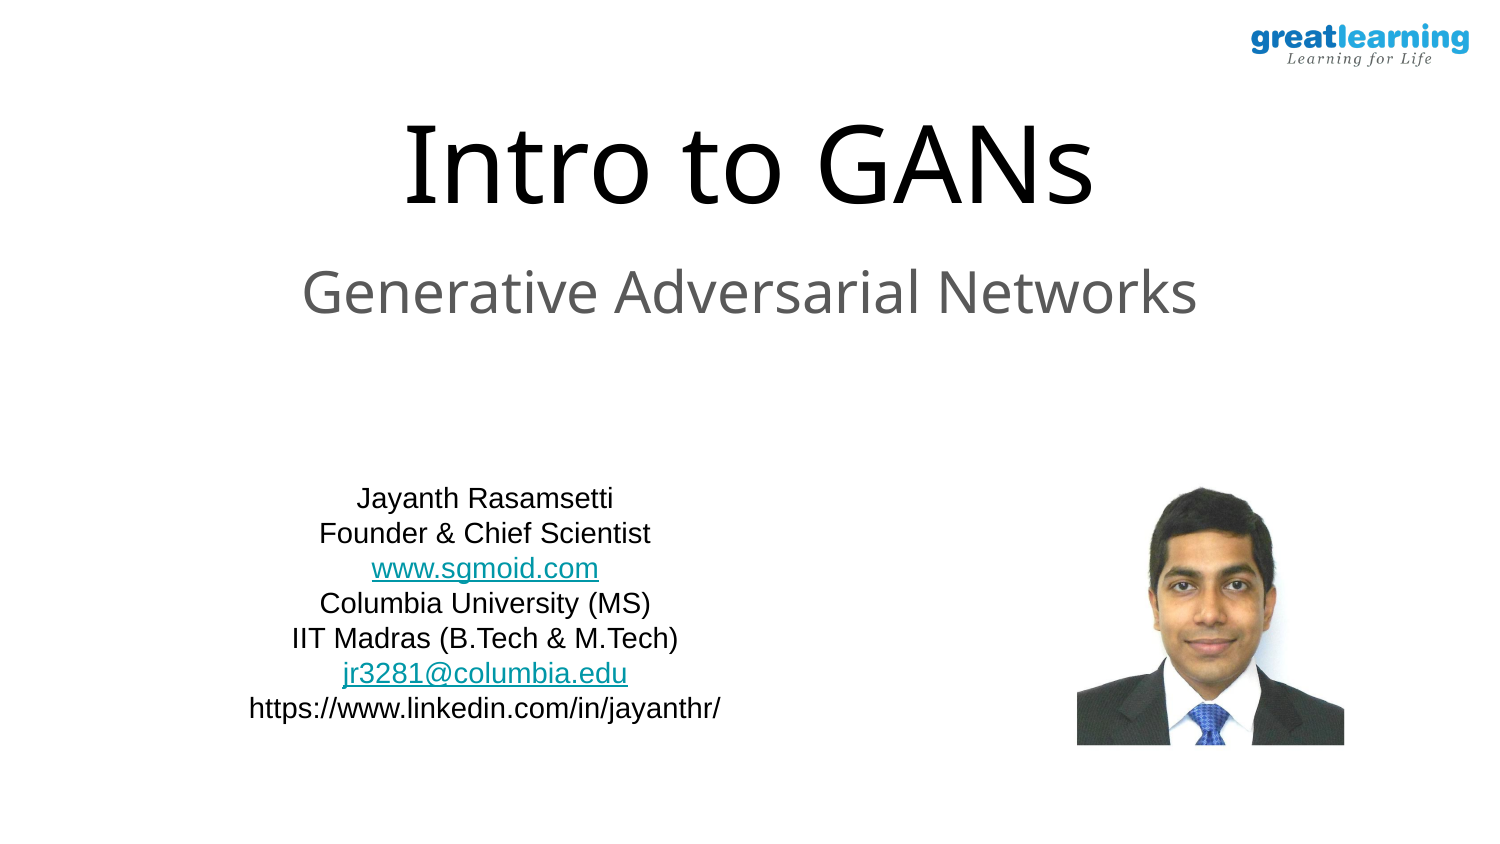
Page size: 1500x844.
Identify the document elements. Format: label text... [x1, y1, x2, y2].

picture [1068, 453, 1350, 751]
title Intro to GANs [51, 110, 1449, 240]
subtitle Generative Adversarial Networks [51, 240, 1449, 371]
picture [1251, 23, 1469, 67]
text_box Jayanth Rasamsetti Founder & Chief Scientist www.sgmoid.com Columbia University (MS) IIT Madras (B.Tech & M.Tech) jr3281@columbia.edu https://www.linkedin.com/in/jayanthr/ [198, 462, 772, 742]
